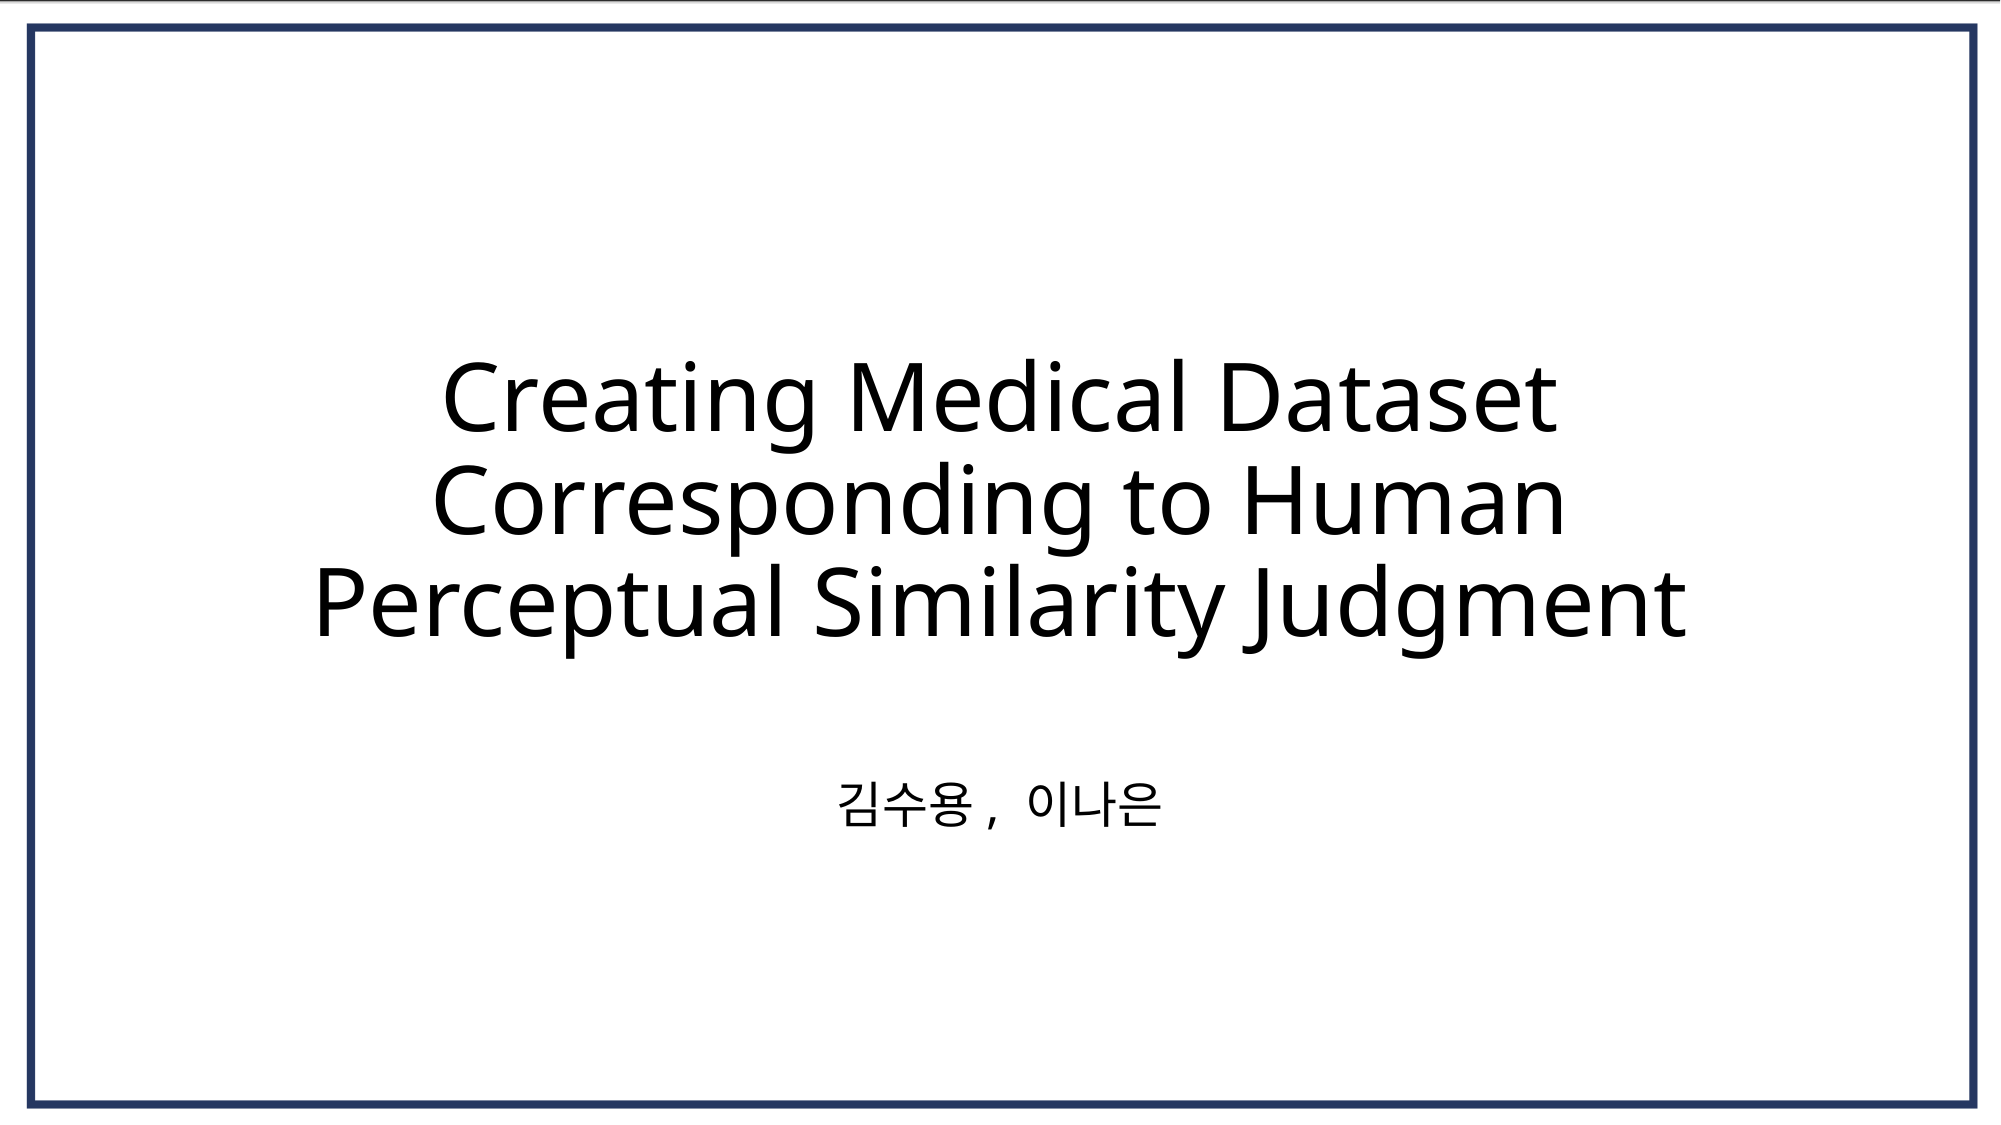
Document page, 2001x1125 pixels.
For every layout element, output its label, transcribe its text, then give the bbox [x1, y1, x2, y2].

subtitle 김수용, 이나은 [249, 773, 1750, 1045]
picture [0, 0, 2001, 1125]
title Creating Medical Dataset Corresponding to Human Perceptual Similarity Judgment [249, 273, 1750, 666]
